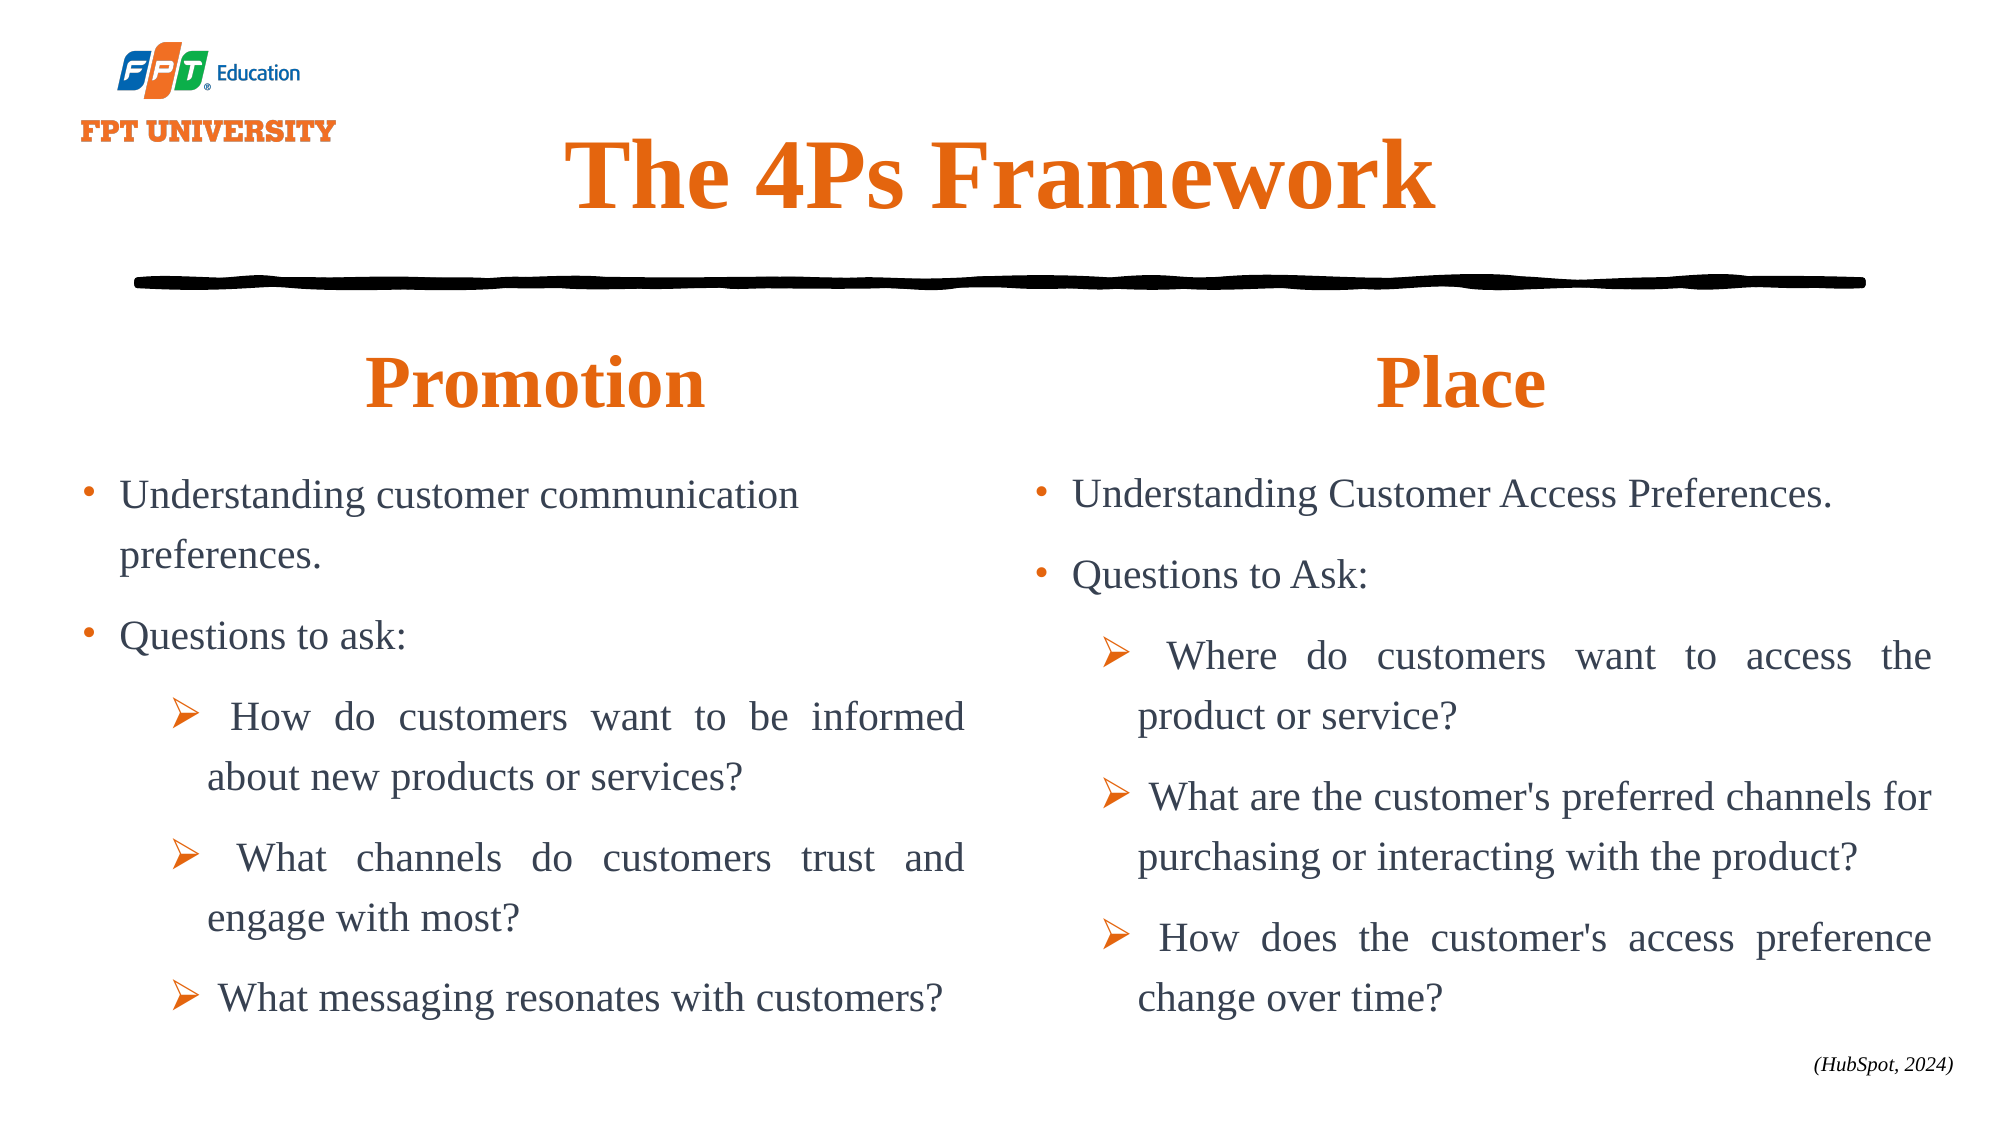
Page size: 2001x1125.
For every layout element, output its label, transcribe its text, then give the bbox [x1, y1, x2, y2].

list Place [1036, 294, 1888, 430]
text_box (HubSpot, 2024) [1798, 1038, 2000, 1089]
list Understanding Customer Access Preferences. Questions to Ask: Where do customers want to access the product or service? What are the customer's preferred channels for purchasing or interacting with the product? How does the customer's access preference change over time? [1019, 448, 1948, 1094]
list Promotion [112, 294, 959, 430]
title The 4Ps Framework [137, 59, 1863, 278]
list Understanding customer communication preferences. Questions to ask: How do customers want to be informed about new products or services? What channels do customers trust and engage with most? What messaging resonates with customers? [66, 449, 981, 1052]
picture [81, 42, 336, 142]
